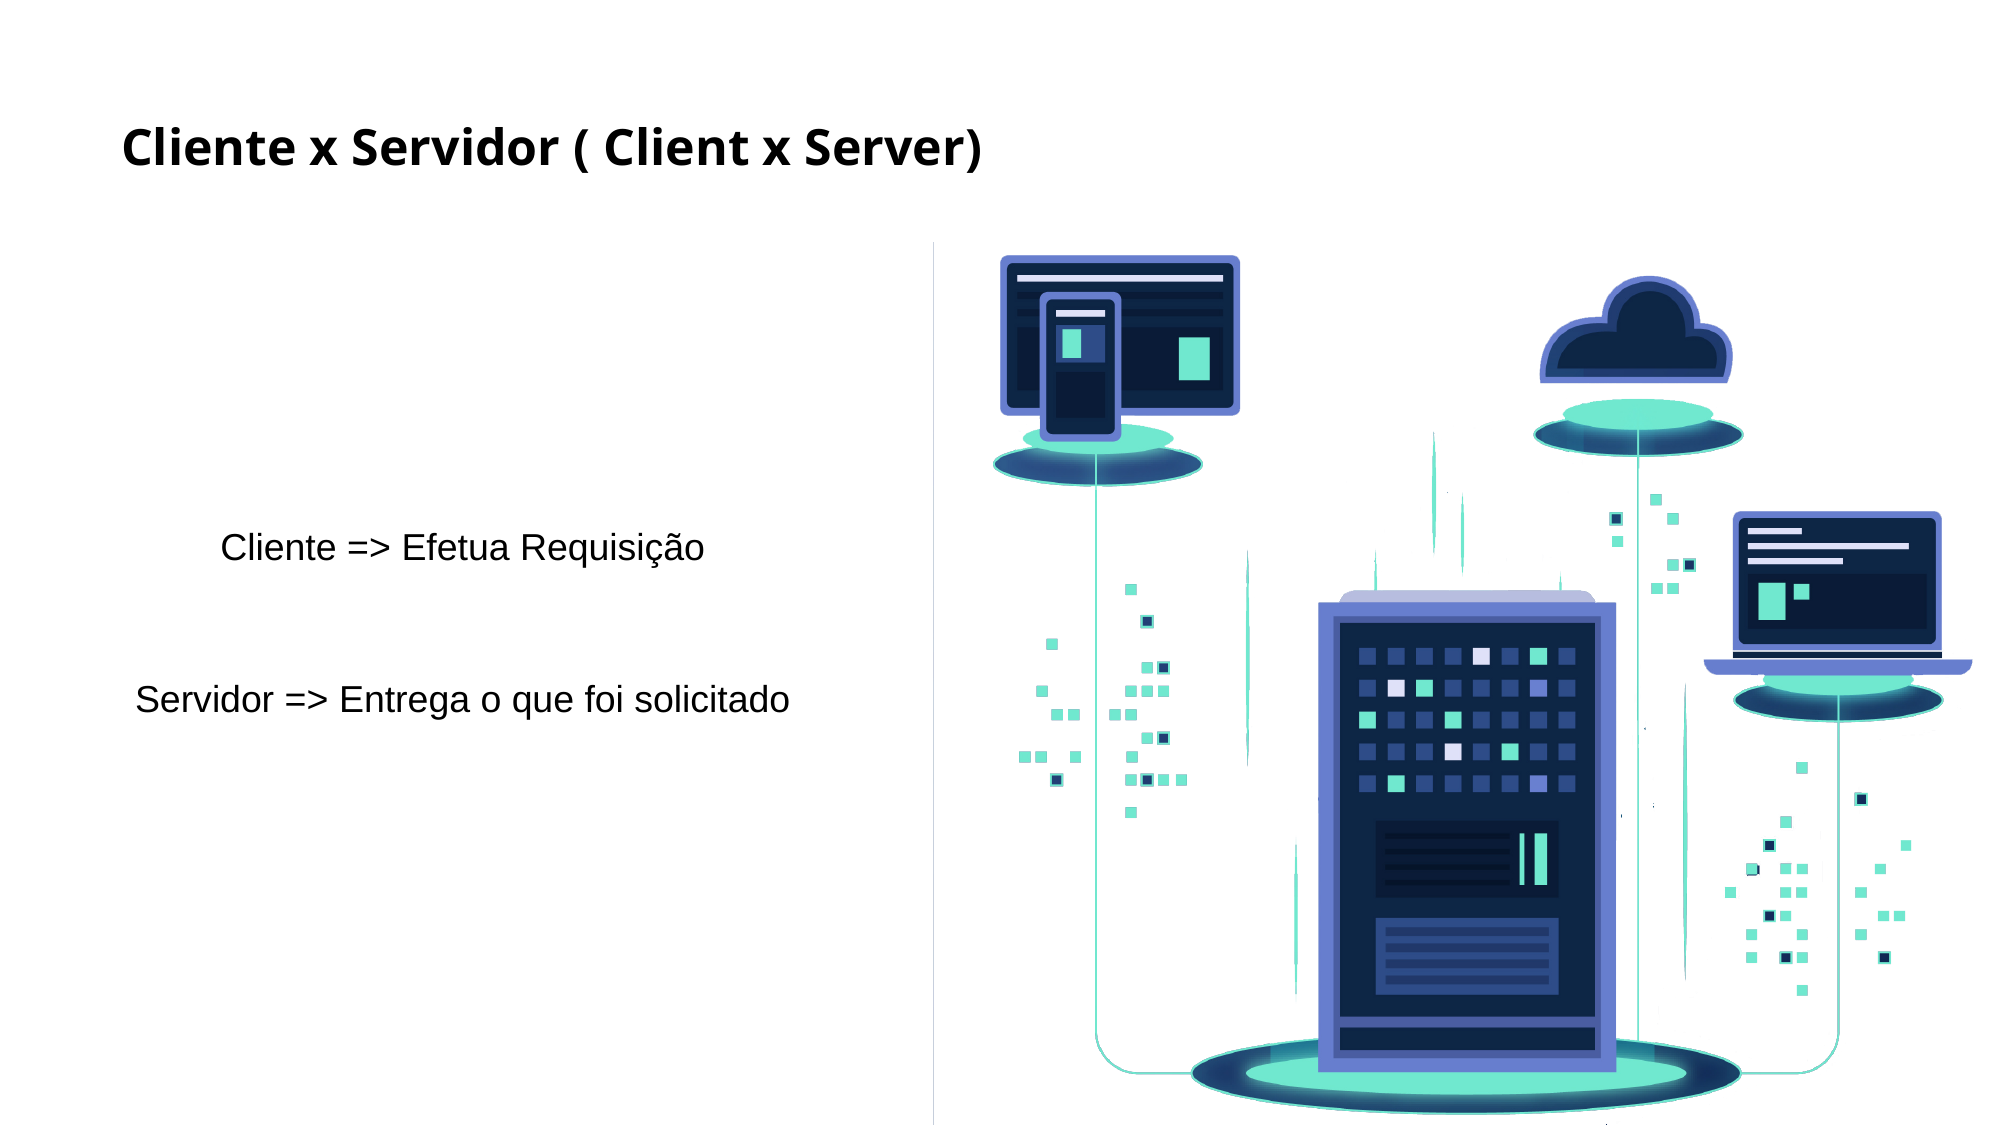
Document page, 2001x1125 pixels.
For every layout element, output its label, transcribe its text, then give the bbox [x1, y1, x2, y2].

title Cliente x Servidor ( Client x Server) [106, 40, 1832, 259]
text_box Cliente => Efetua Requisição [205, 515, 721, 576]
text_box Servidor => Entrega o que foi solicitado [120, 668, 806, 728]
picture [933, 242, 2000, 1125]
